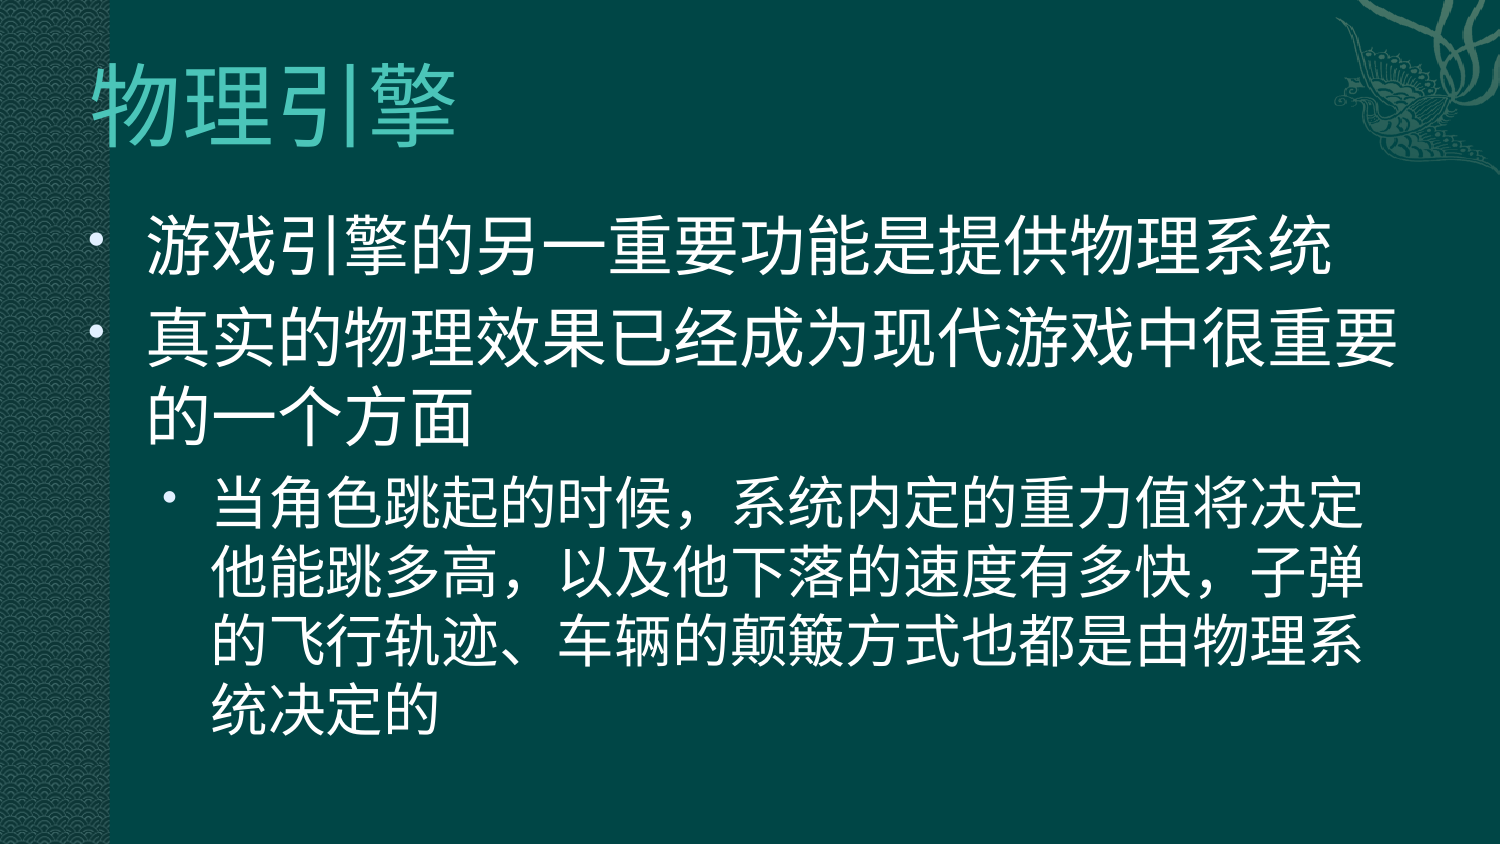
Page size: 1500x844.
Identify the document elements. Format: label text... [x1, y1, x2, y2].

picture [0, 0, 110, 844]
list 游戏引擎的另一重要功能是提供物理系统 真实的物理效果已经成为现代游戏中很重要的一个方面 当角色跳起的时候，系统内定的重力值将决定他能跳多高，以及他下落的速度有多快，子弹的飞行轨迹、车辆的颠簸方式也都是由物理系统决定的 [75, 196, 1425, 754]
title 物理引擎 [75, 33, 1351, 175]
